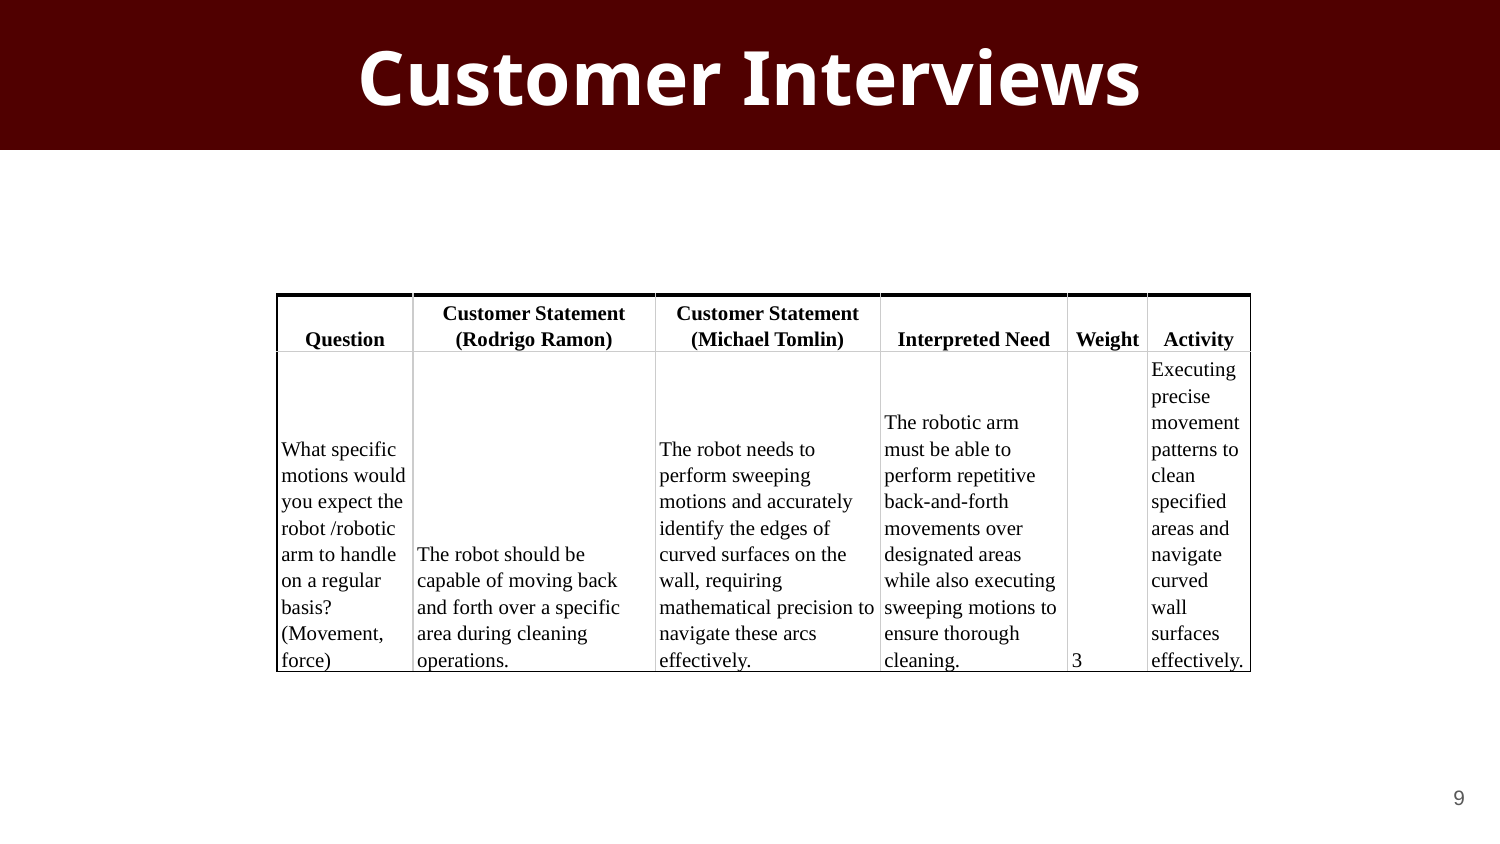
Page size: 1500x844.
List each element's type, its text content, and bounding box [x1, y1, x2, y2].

table_header Weight [1068, 297, 1147, 351]
title Customer Interviews [0, 0, 1500, 150]
table_cell Executing precise movement patterns to clean specified areas and navigate curved wall surfaces effectively. [1148, 352, 1250, 671]
table_cell What specific motions would you expect the robot /robotic arm to handle on a regular basis? (Movement, force) [278, 352, 412, 671]
table_header Customer Statement (Rodrigo Ramon) [414, 297, 655, 351]
table_cell The robot should be capable of moving back and forth over a specific area during cleaning operations. [414, 352, 655, 671]
table_header Activity [1148, 297, 1250, 351]
table_cell The robot needs to perform sweeping motions and accurately identify the edges of curved surfaces on the wall, requiring mathematical precision to navigate these arcs effectively. [656, 352, 880, 671]
table_header Customer Statement (Michael Tomlin) [656, 297, 880, 351]
table_cell The robotic arm must be able to perform repetitive back-and-forth movements over designated areas while also executing sweeping motions to ensure thorough cleaning. [881, 352, 1067, 671]
slide_number ‹#› [1389, 764, 1480, 830]
table_header Question [278, 297, 412, 351]
table_cell 3 [1068, 352, 1147, 671]
table_header Interpreted Need [881, 297, 1067, 351]
